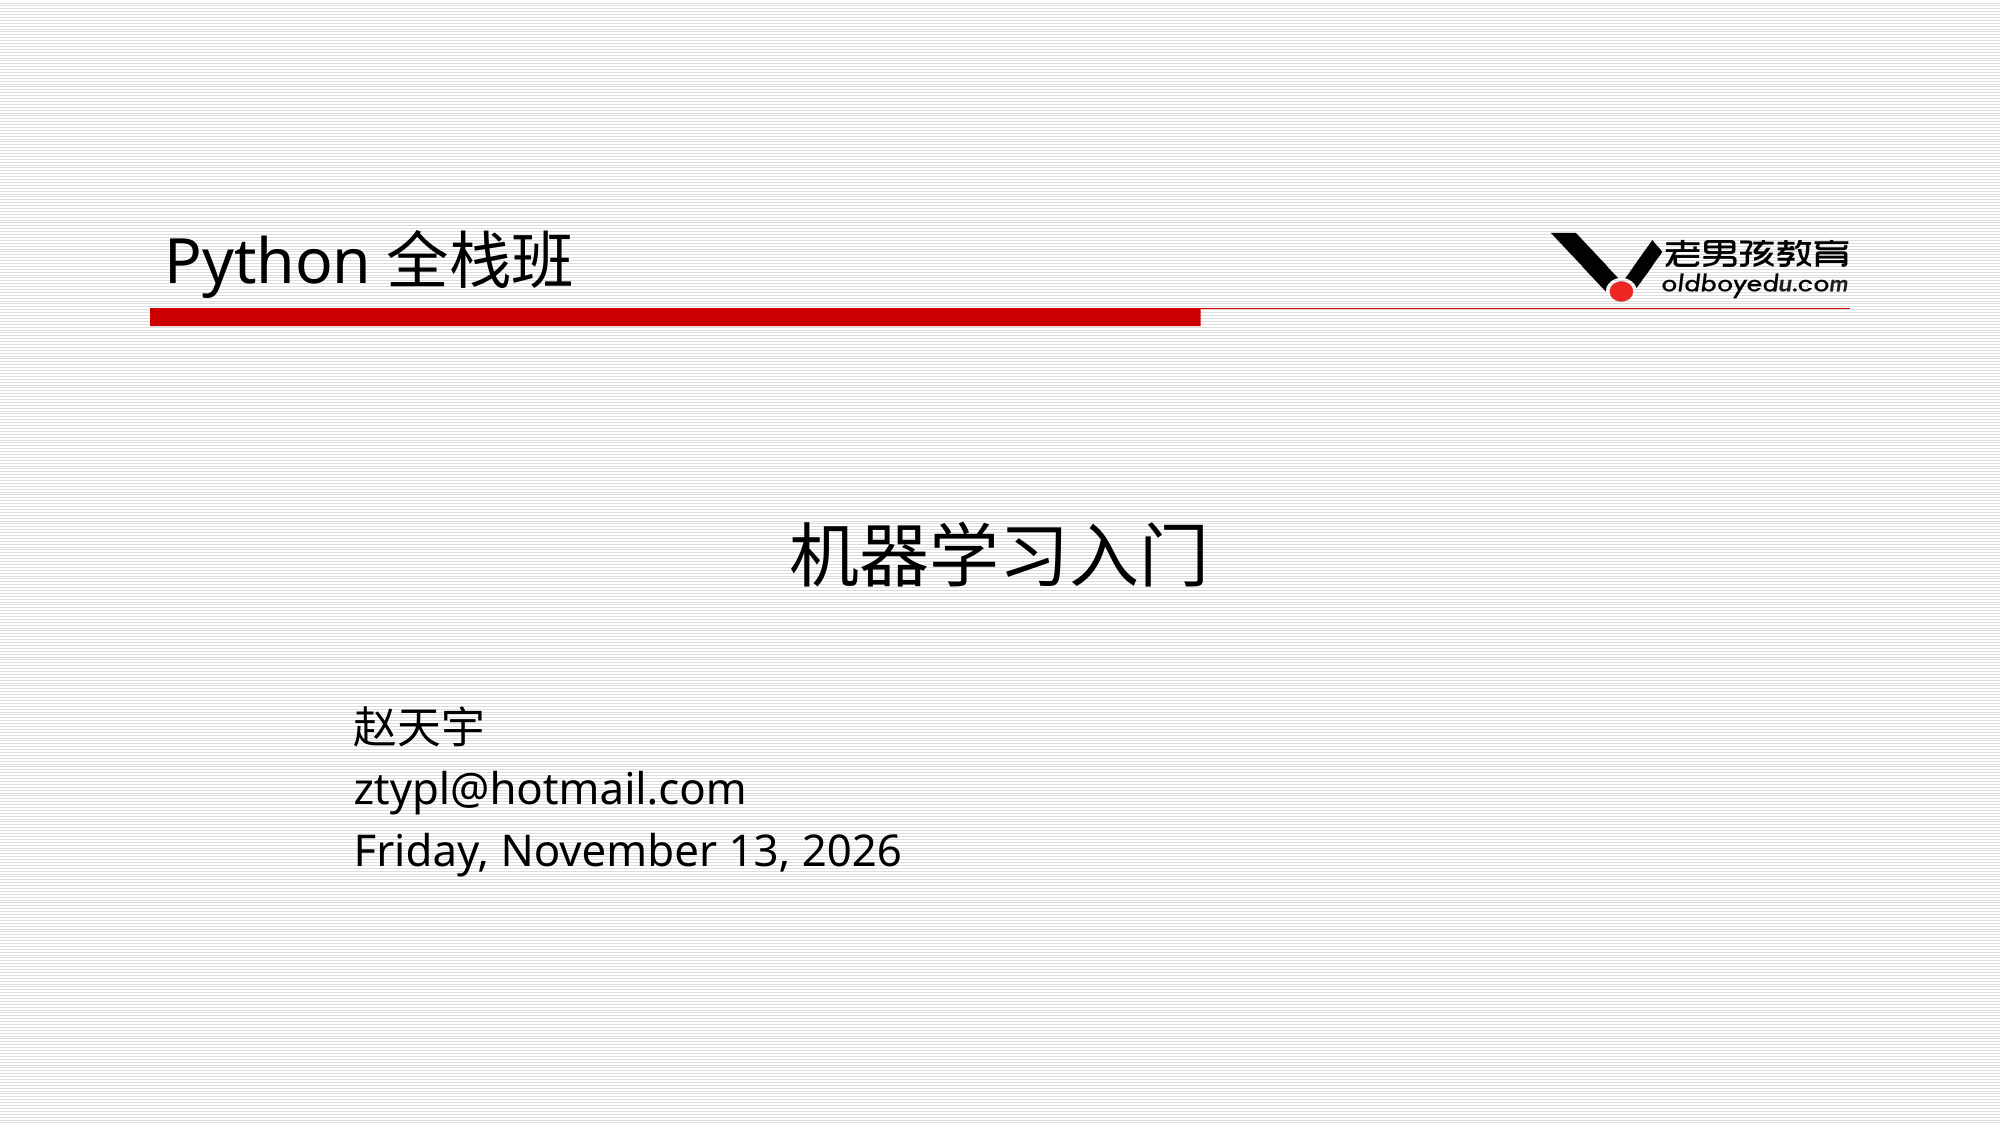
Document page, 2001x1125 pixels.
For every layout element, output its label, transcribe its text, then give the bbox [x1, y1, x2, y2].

title 机器学习入门 [149, 503, 1850, 603]
